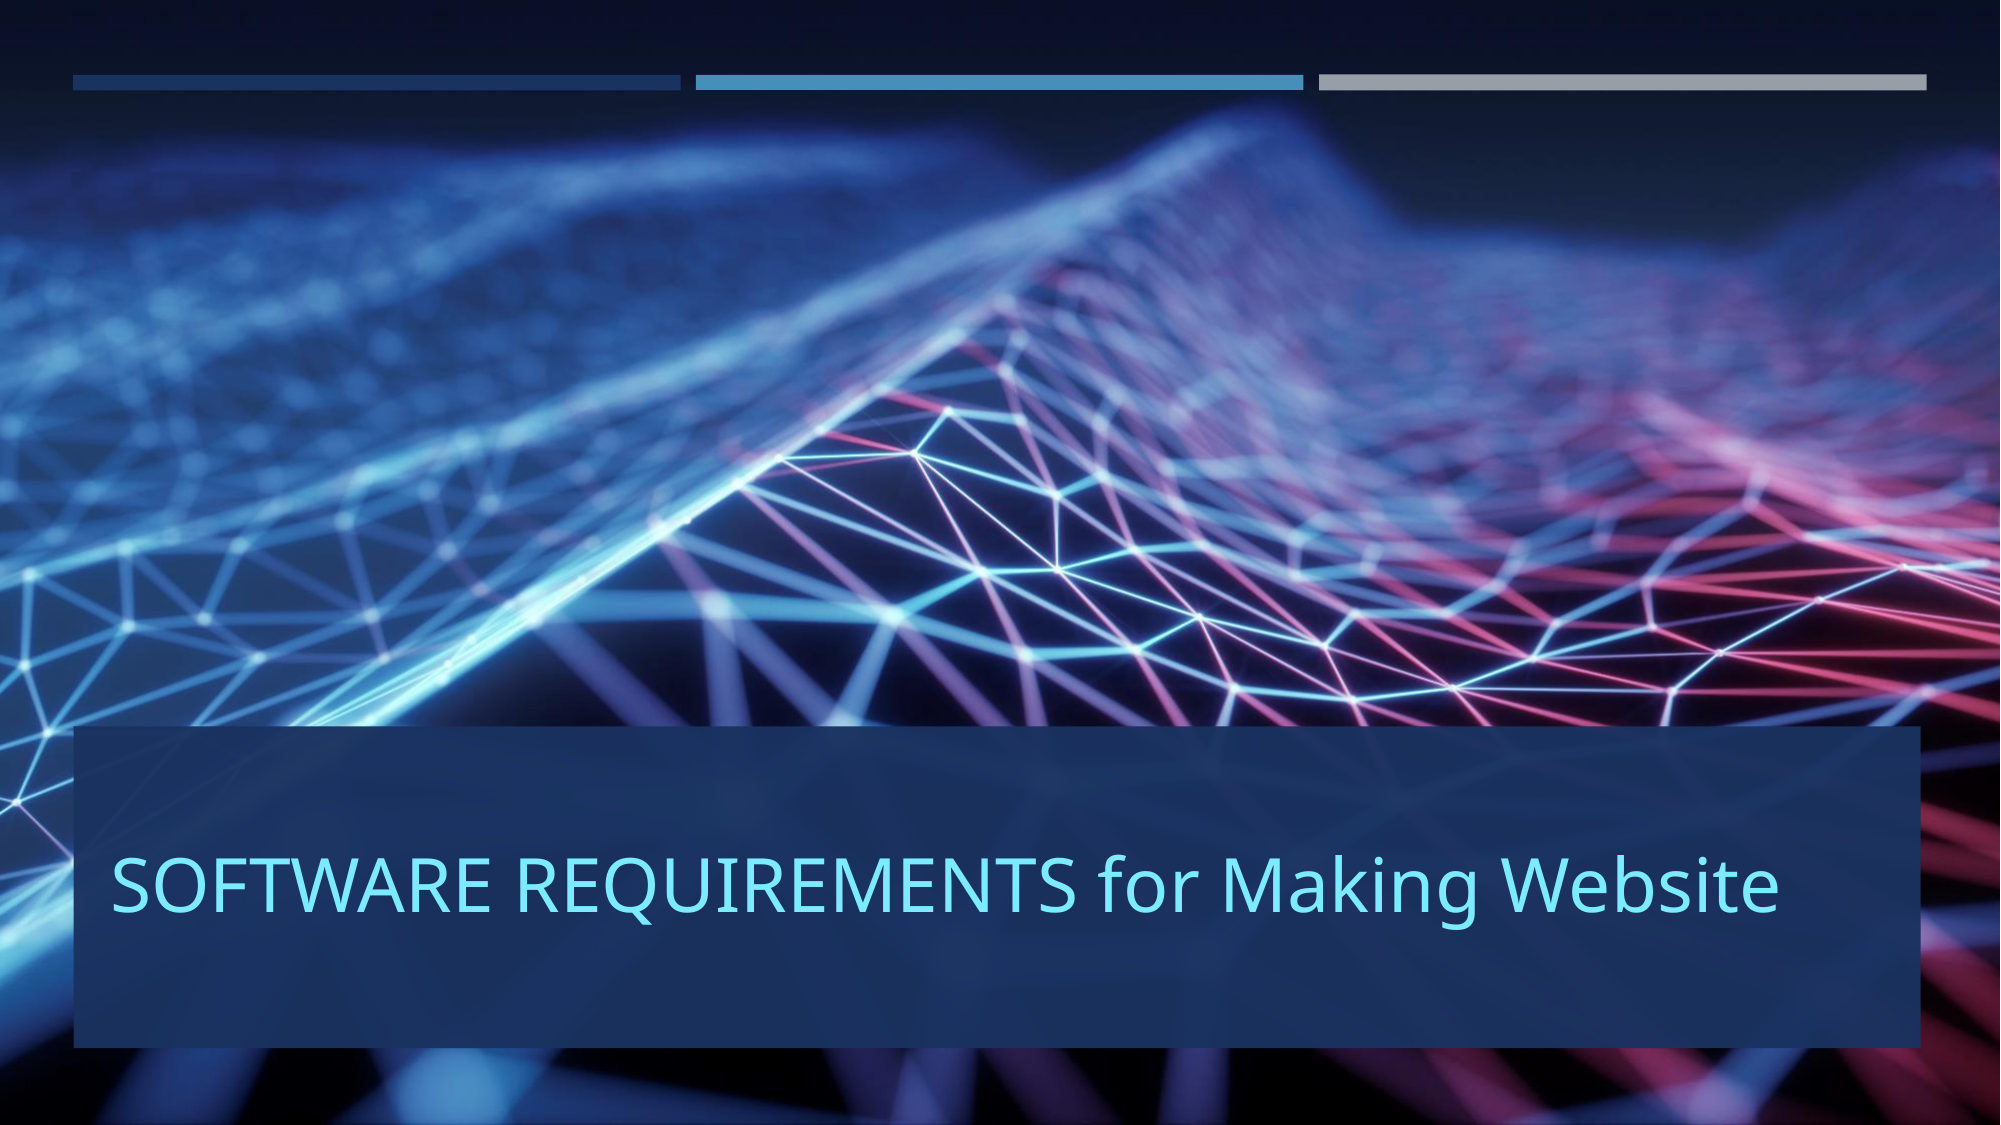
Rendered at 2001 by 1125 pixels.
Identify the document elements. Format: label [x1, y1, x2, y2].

text_box [72, 74, 1927, 91]
picture [0, 0, 2000, 1125]
